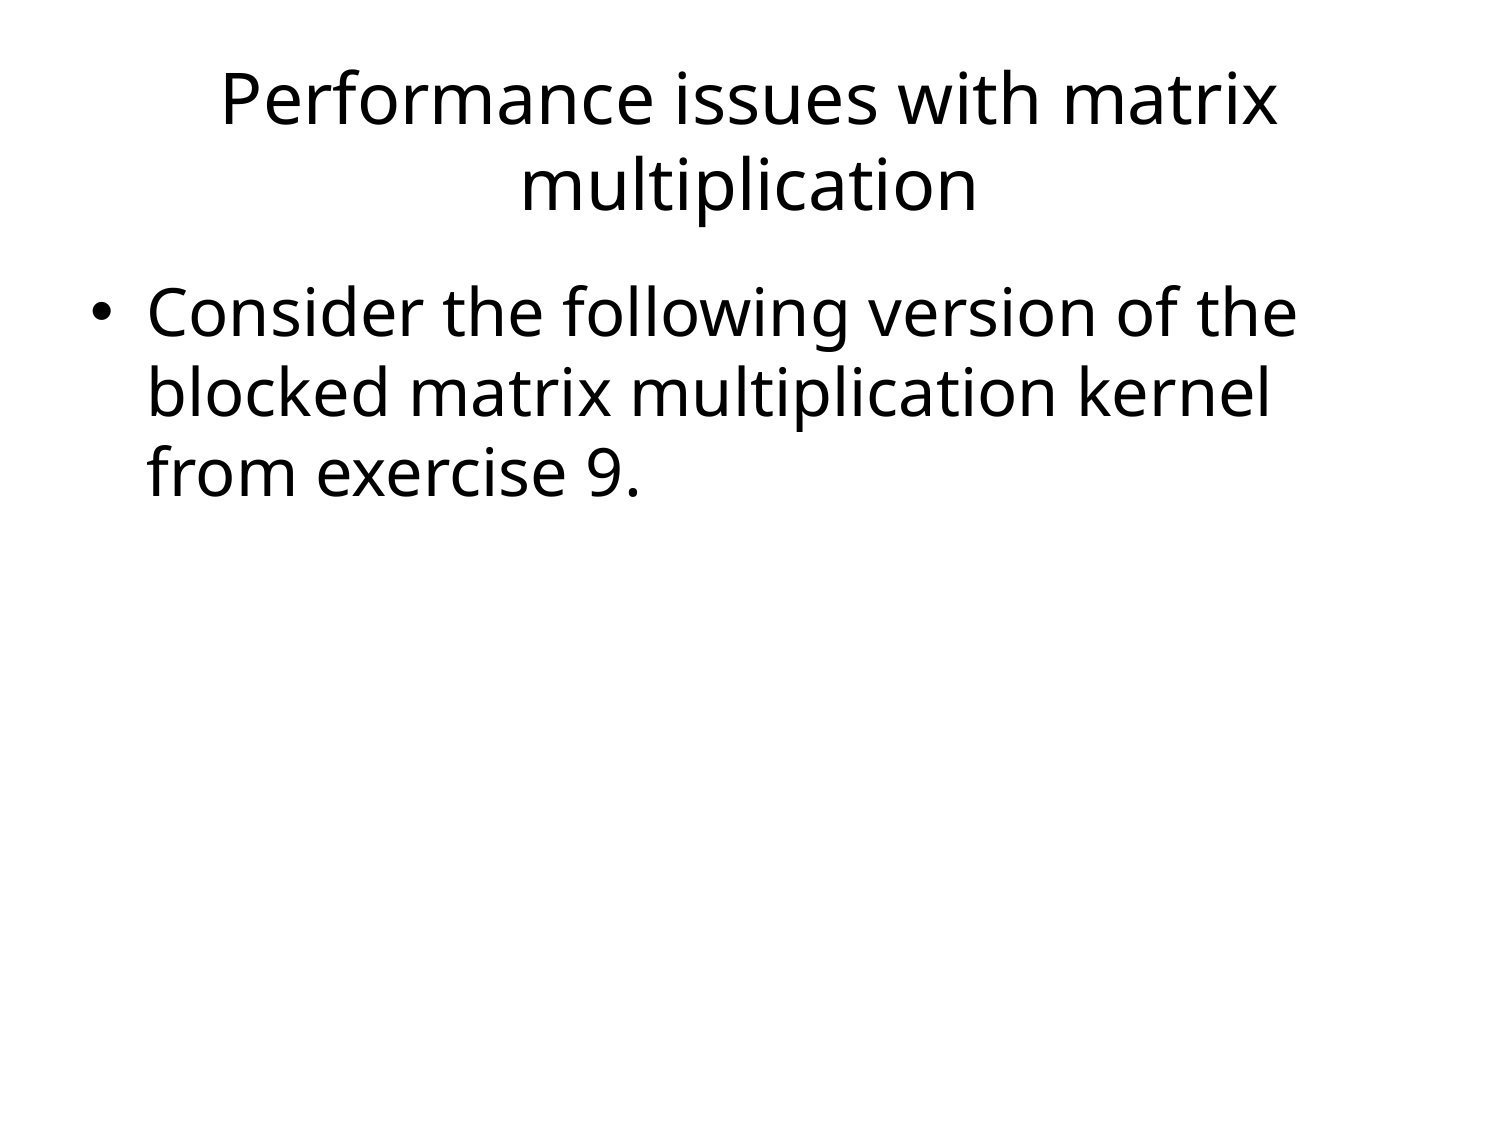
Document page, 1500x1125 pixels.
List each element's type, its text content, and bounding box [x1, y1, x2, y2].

title Performance issues with matrix multiplication [75, 45, 1425, 233]
list Consider the following version of the blocked matrix multiplication kernel from exercise 9. [75, 262, 1425, 1005]
